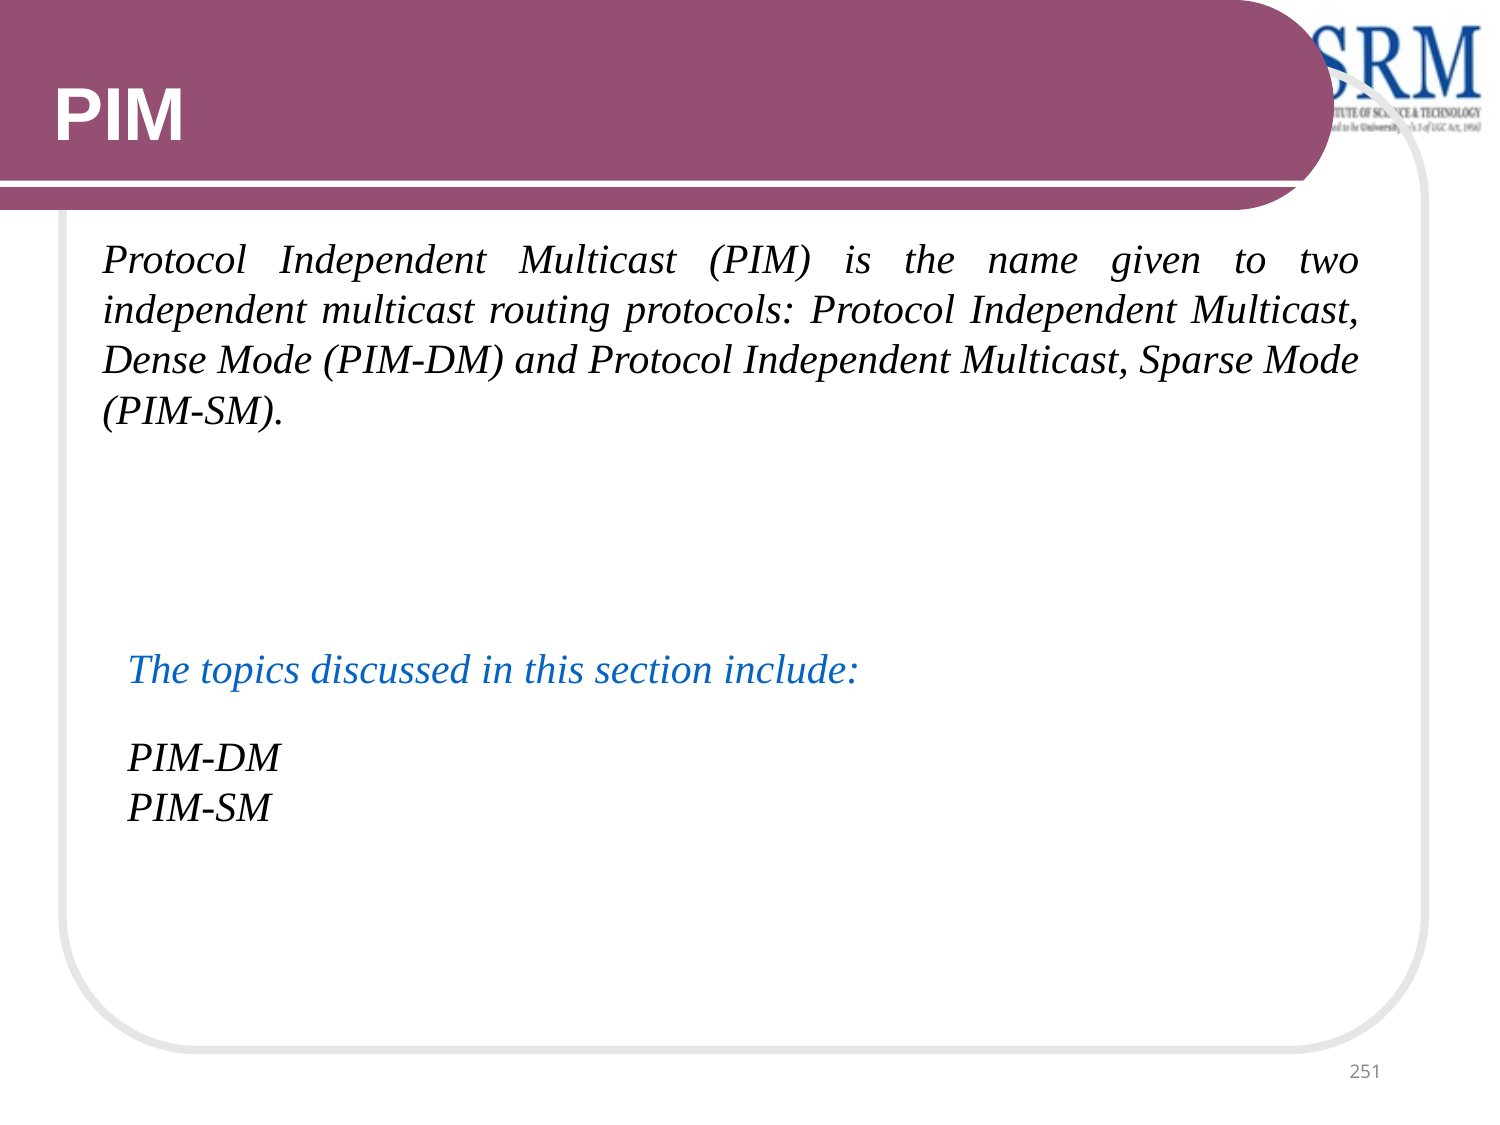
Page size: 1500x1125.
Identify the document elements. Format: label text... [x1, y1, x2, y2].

slide_number 251 [1059, 1050, 1397, 1103]
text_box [0, 0, 1425, 1050]
picture [1425, 0, 1489, 149]
